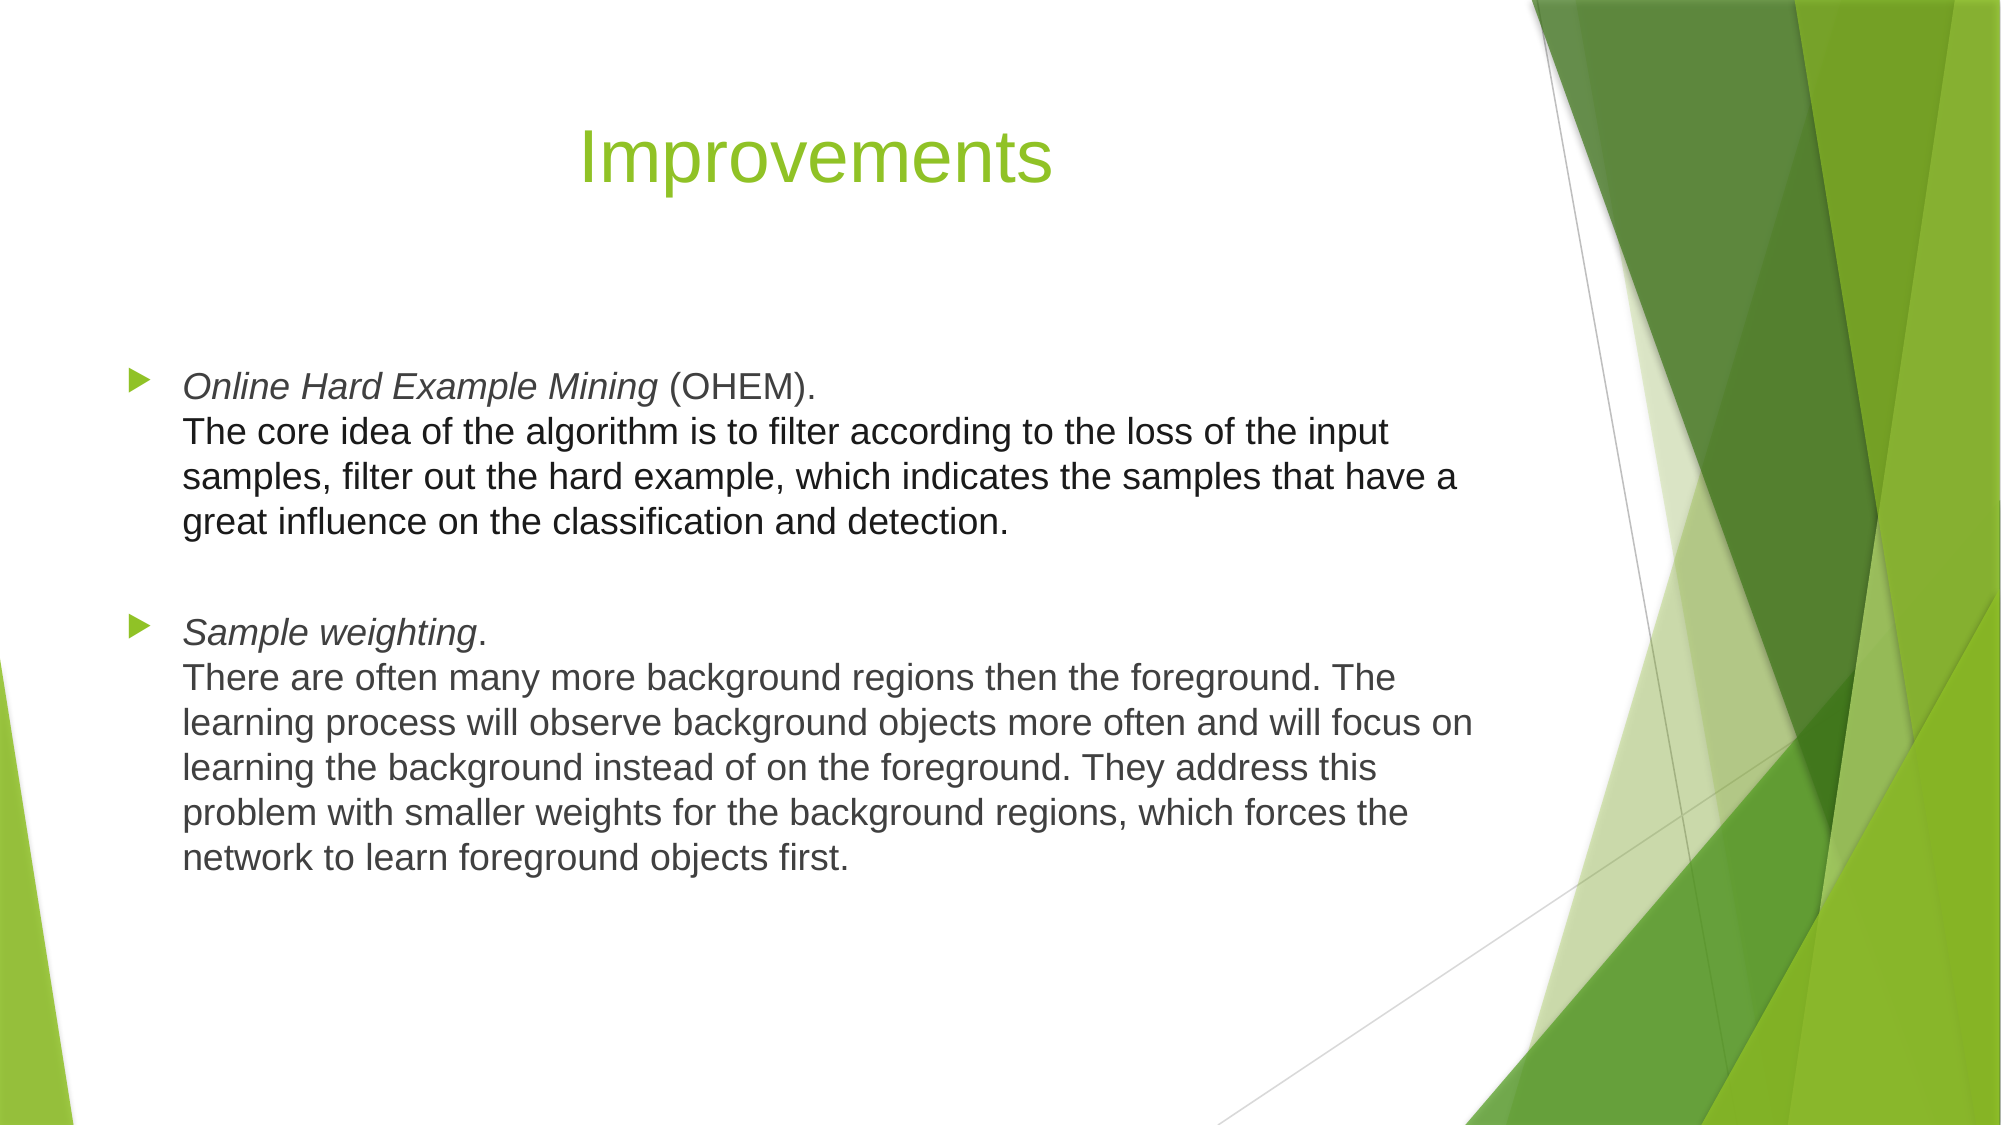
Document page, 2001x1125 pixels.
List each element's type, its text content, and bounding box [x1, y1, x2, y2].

title Improvements [111, 99, 1522, 317]
list Online Hard Example Mining (OHEM). The core idea of ​​the algorithm is to filter according to the loss of the input samples, filter out the hard example, which indicates the samples that have a great influence on the classification and detection. Sample weighting. There are often many more background regions then the foreground. The learning process will observe background objects more often and will focus on learning the background instead of on the foreground. They address this problem with smaller weights for the background regions, which forces the network to learn foreground objects first. [111, 354, 1522, 992]
